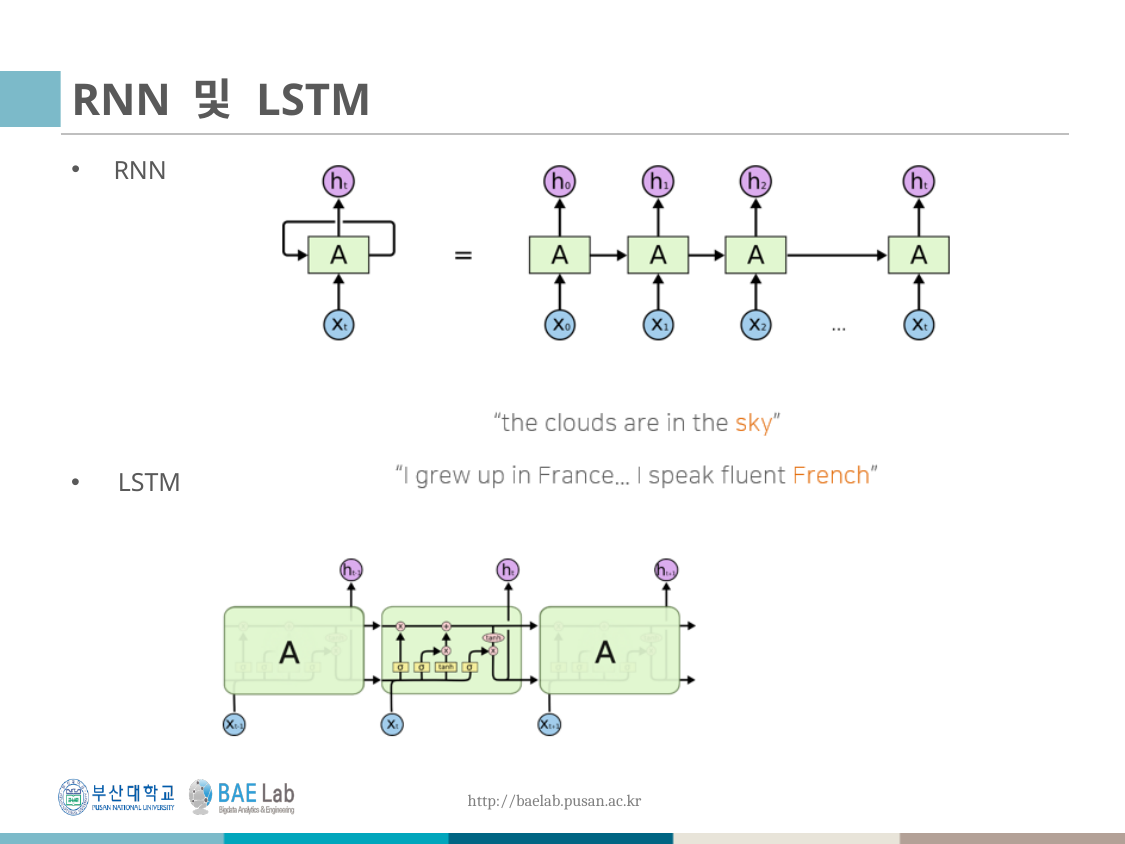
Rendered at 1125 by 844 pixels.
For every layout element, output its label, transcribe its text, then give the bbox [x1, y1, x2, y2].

text_box LSTM [56, 459, 169, 505]
picture [186, 776, 300, 816]
picture [0, 833, 448, 844]
picture [55, 775, 175, 819]
title RNN 및 LSTM [56, 71, 1069, 125]
picture [174, 151, 976, 754]
list RNN [56, 146, 1069, 754]
picture [673, 833, 1125, 844]
